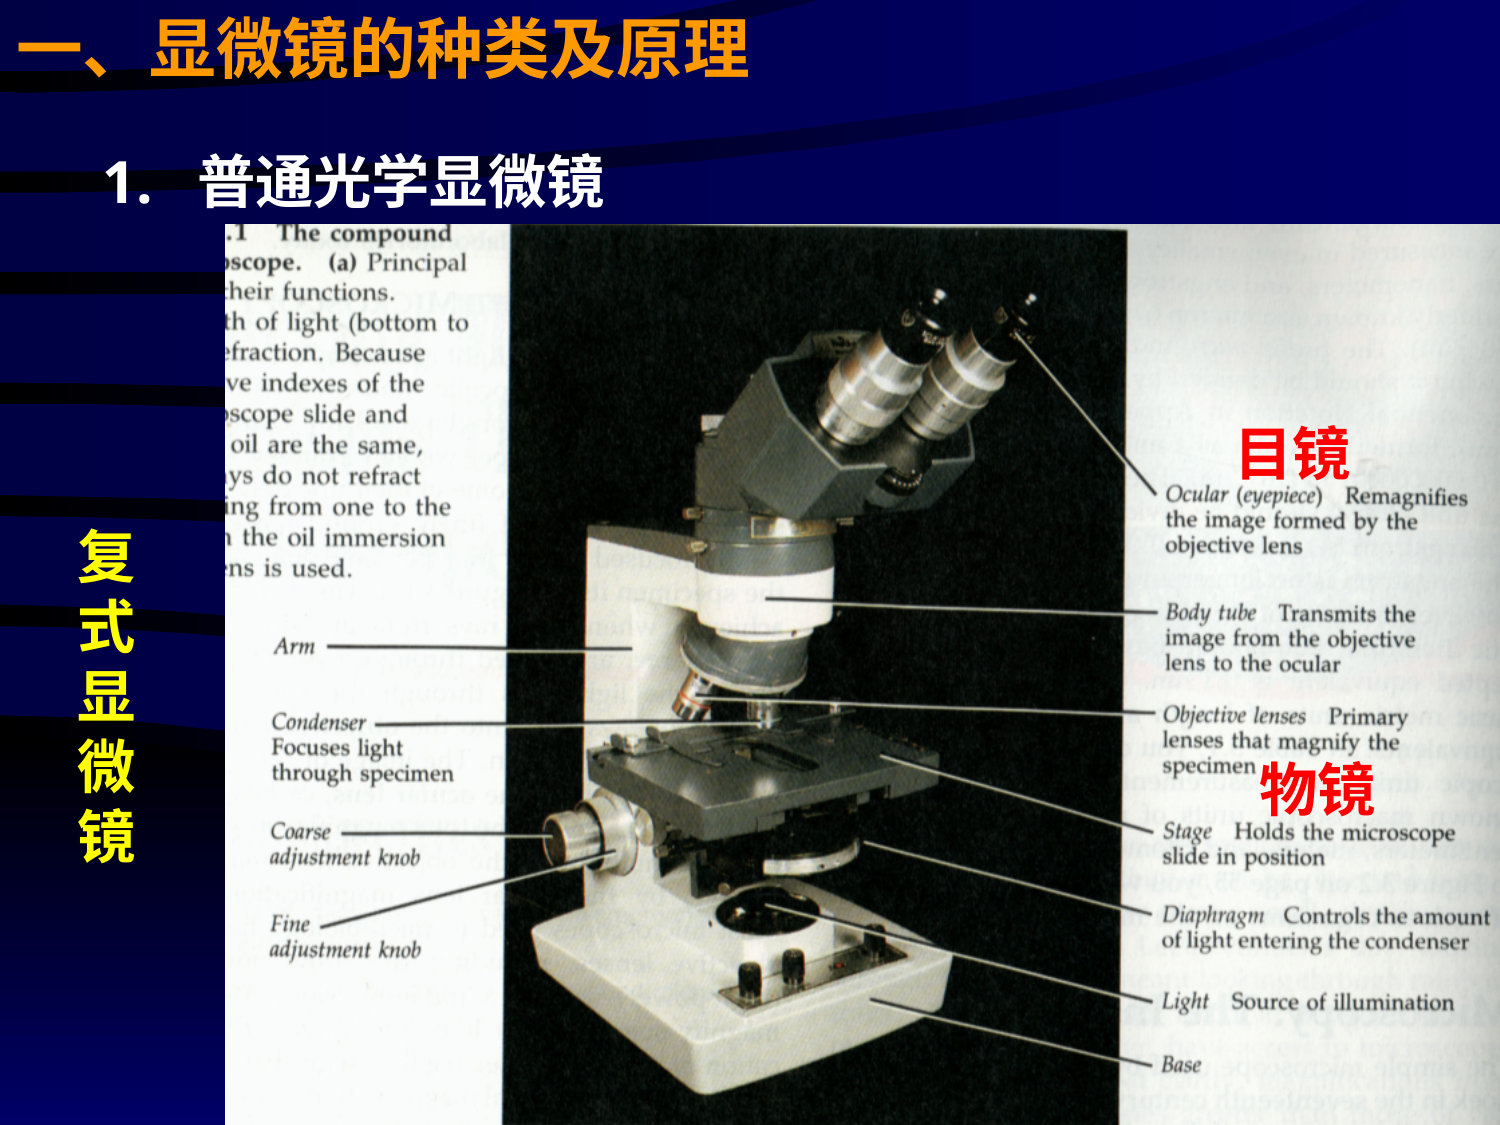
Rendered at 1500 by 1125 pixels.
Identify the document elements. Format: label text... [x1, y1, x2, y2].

picture [224, 224, 1500, 1125]
text_box 1. 普通光学显微镜 [88, 137, 620, 223]
text_box 一、显微镜的种类及原理 [1, 0, 766, 95]
text_box 复 式 显 微 镜 [62, 512, 151, 878]
